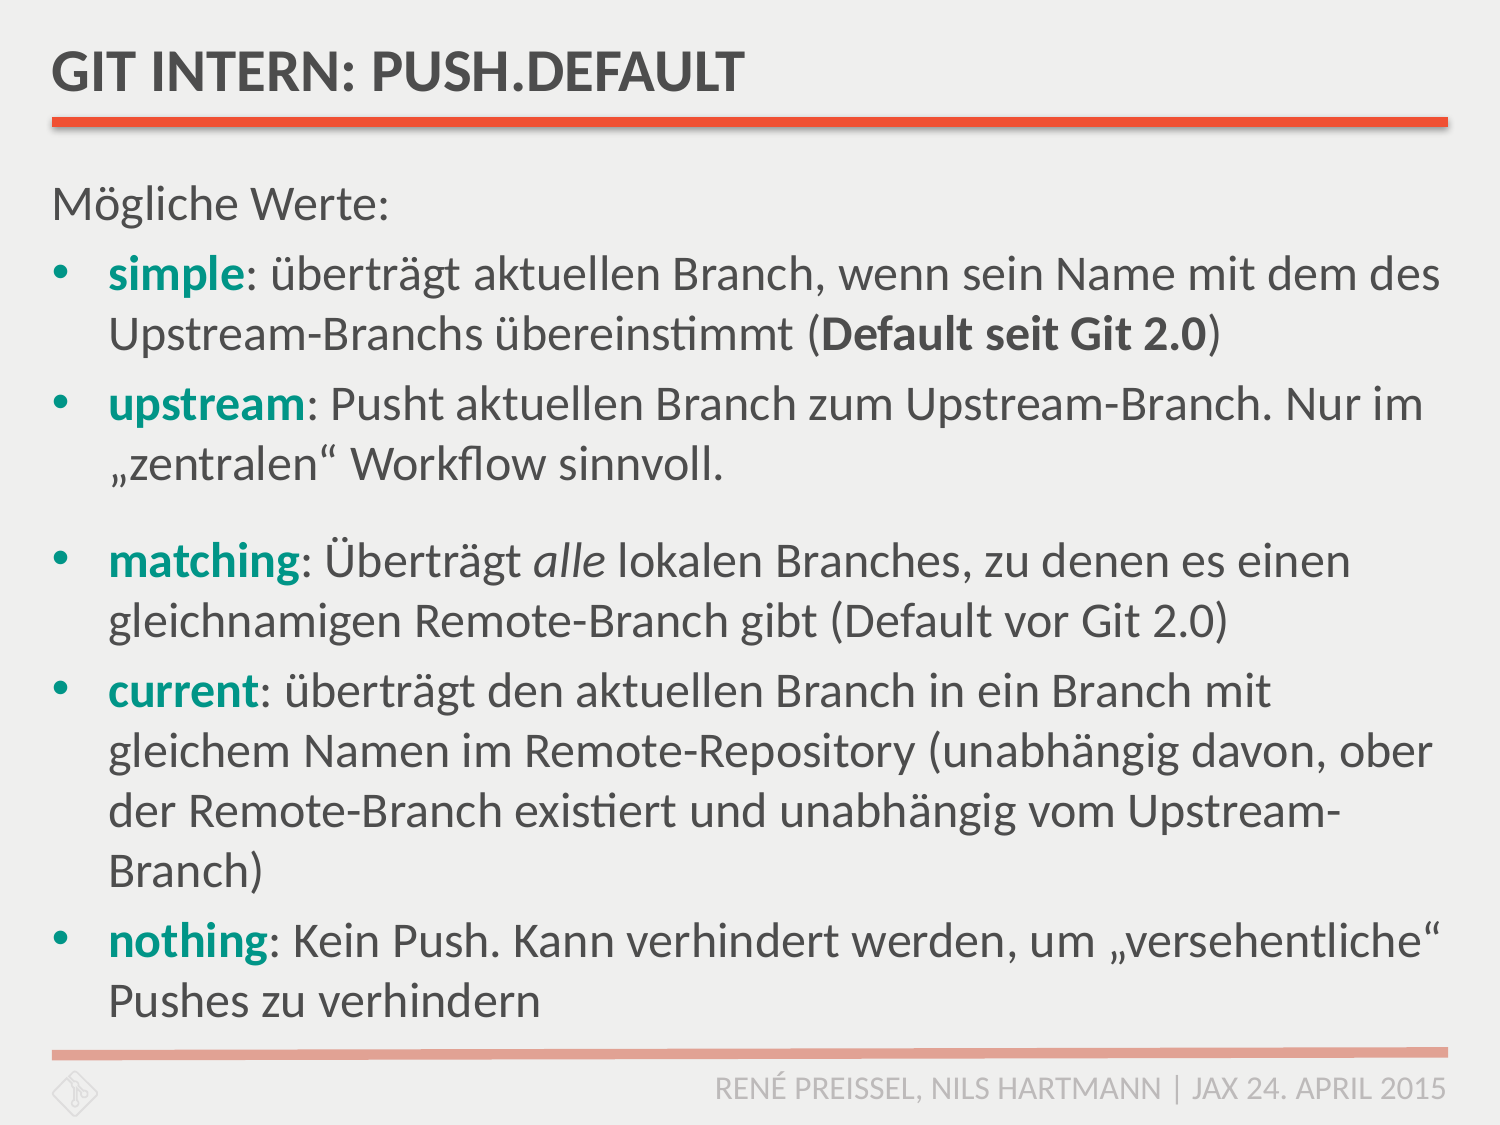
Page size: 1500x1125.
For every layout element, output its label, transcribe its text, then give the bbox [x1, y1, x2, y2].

list Mögliche Werte: simple: überträgt aktuellen Branch, wenn sein Name mit dem des Upstream-Branchs übereinstimmt (Default seit Git 2.0) upstream: Pusht aktuellen Branch zum Upstream-Branch. Nur im „zentralen“ Workflow sinnvoll. matching: Überträgt alle lokalen Branches, zu denen es einen gleichnamigen Remote-Branch gibt (Default vor Git 2.0) current: überträgt den aktuellen Branch in ein Branch mit gleichem Namen im Remote-Repository (unabhängig davon, ober der Remote-Branch existiert und unabhängig vom Upstream-Branch) nothing: Kein Push. Kann verhindert werden, um „versehentliche“ Pushes zu verhindern [51, 170, 1449, 1071]
title GIT INTERN: PUSH.DEFAULT [51, 30, 1449, 104]
